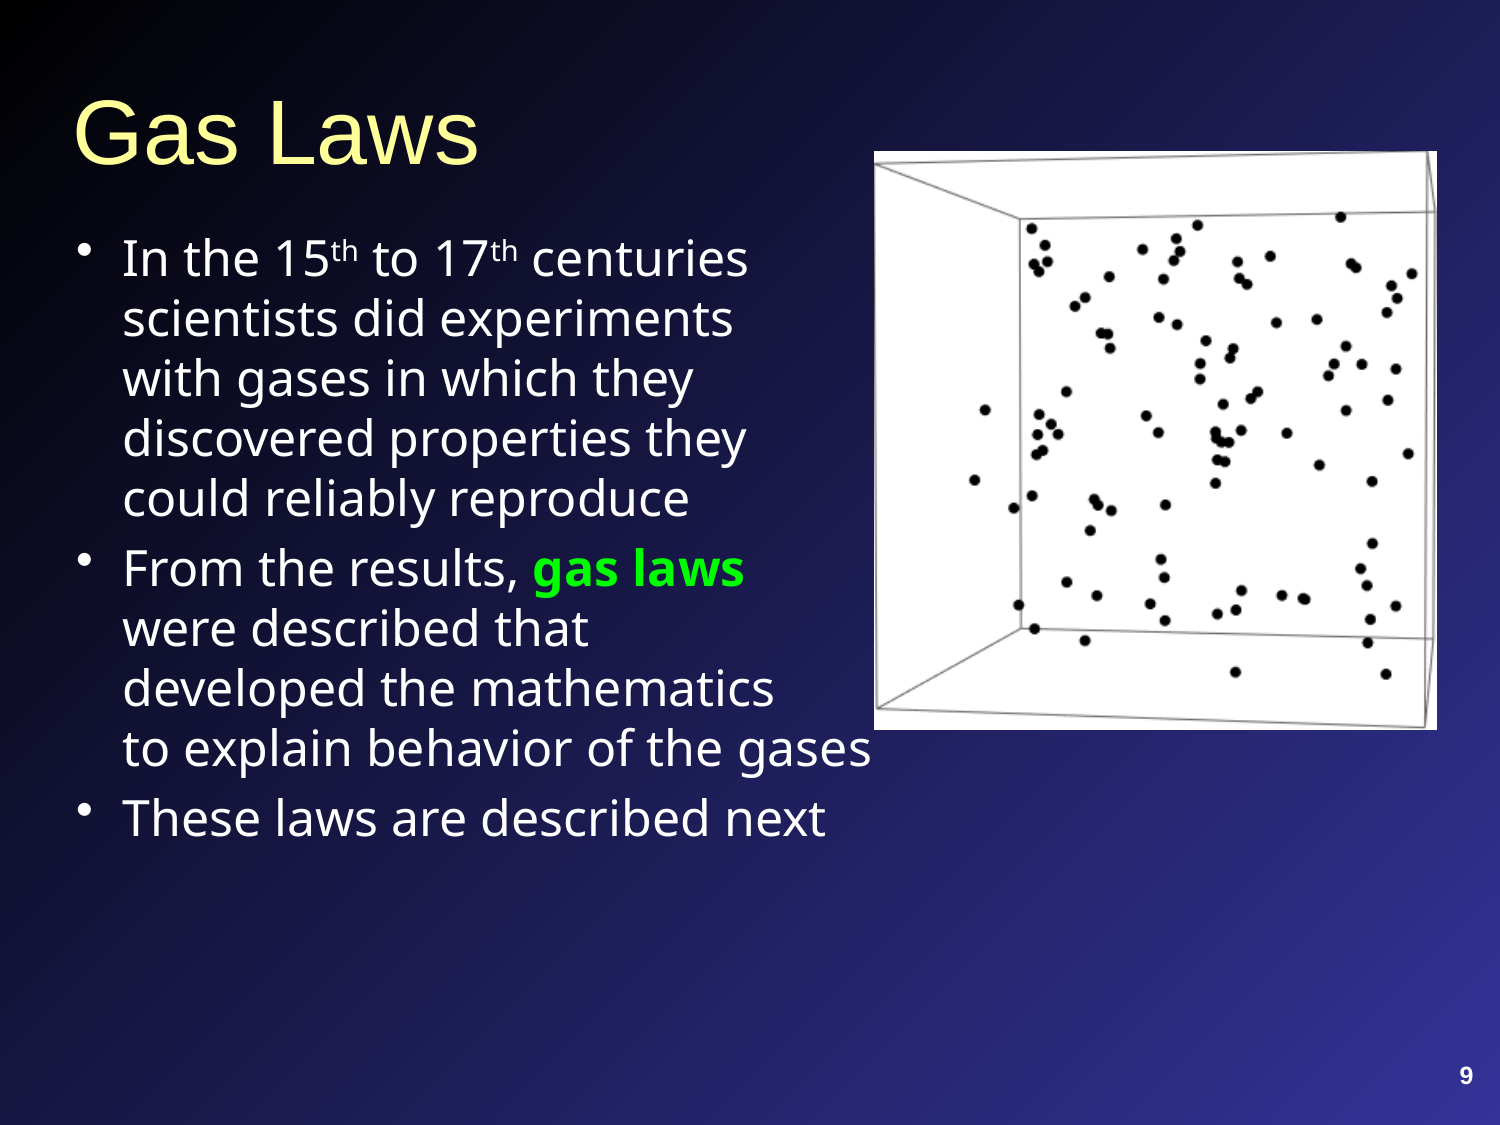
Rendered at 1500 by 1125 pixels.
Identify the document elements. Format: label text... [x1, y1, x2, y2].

slide_number 9 [1151, 1044, 1489, 1104]
list In the 15th to 17th centuries scientists did experiments with gases in which they discovered properties they could reliably reproduce From the results, gas laws were described that developed the mathematics to explain behavior of the gases These laws are described next [60, 218, 1438, 1075]
picture [874, 151, 1438, 730]
title Gas Laws [57, 64, 1440, 192]
